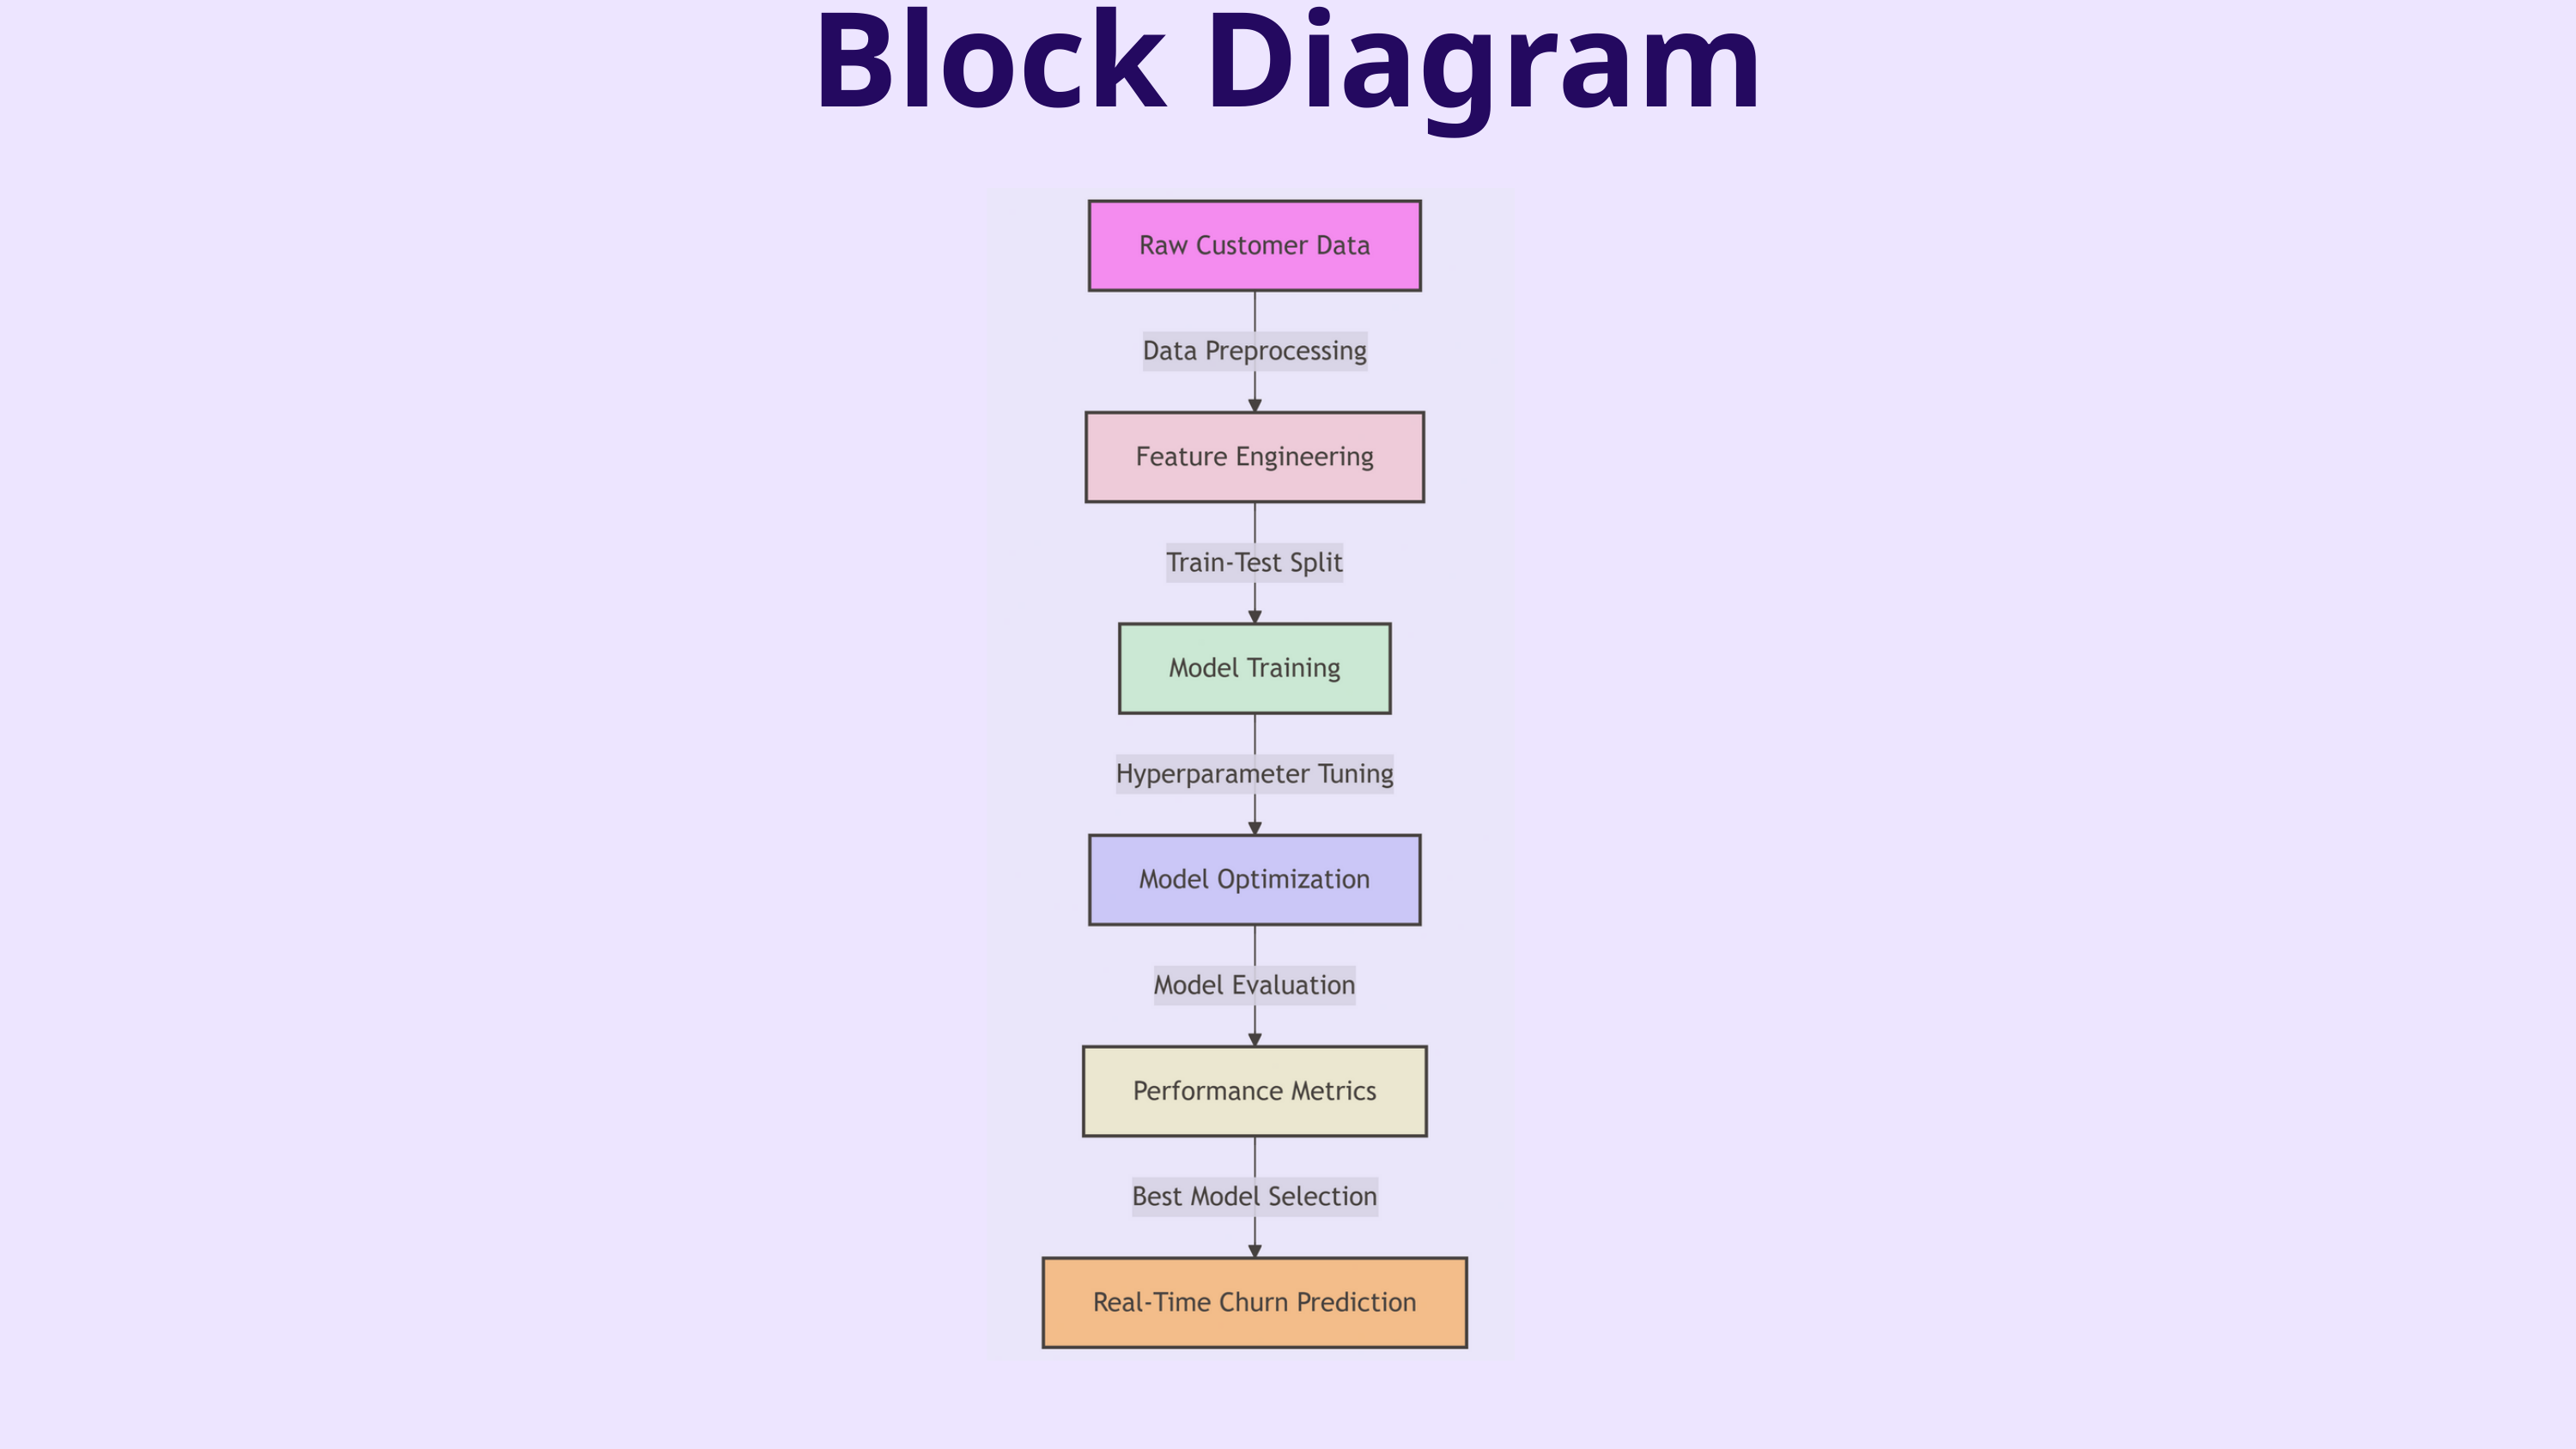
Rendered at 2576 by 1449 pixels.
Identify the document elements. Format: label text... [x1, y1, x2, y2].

text_box Block Diagram [711, 27, 1865, 133]
text_box [987, 188, 1515, 1361]
